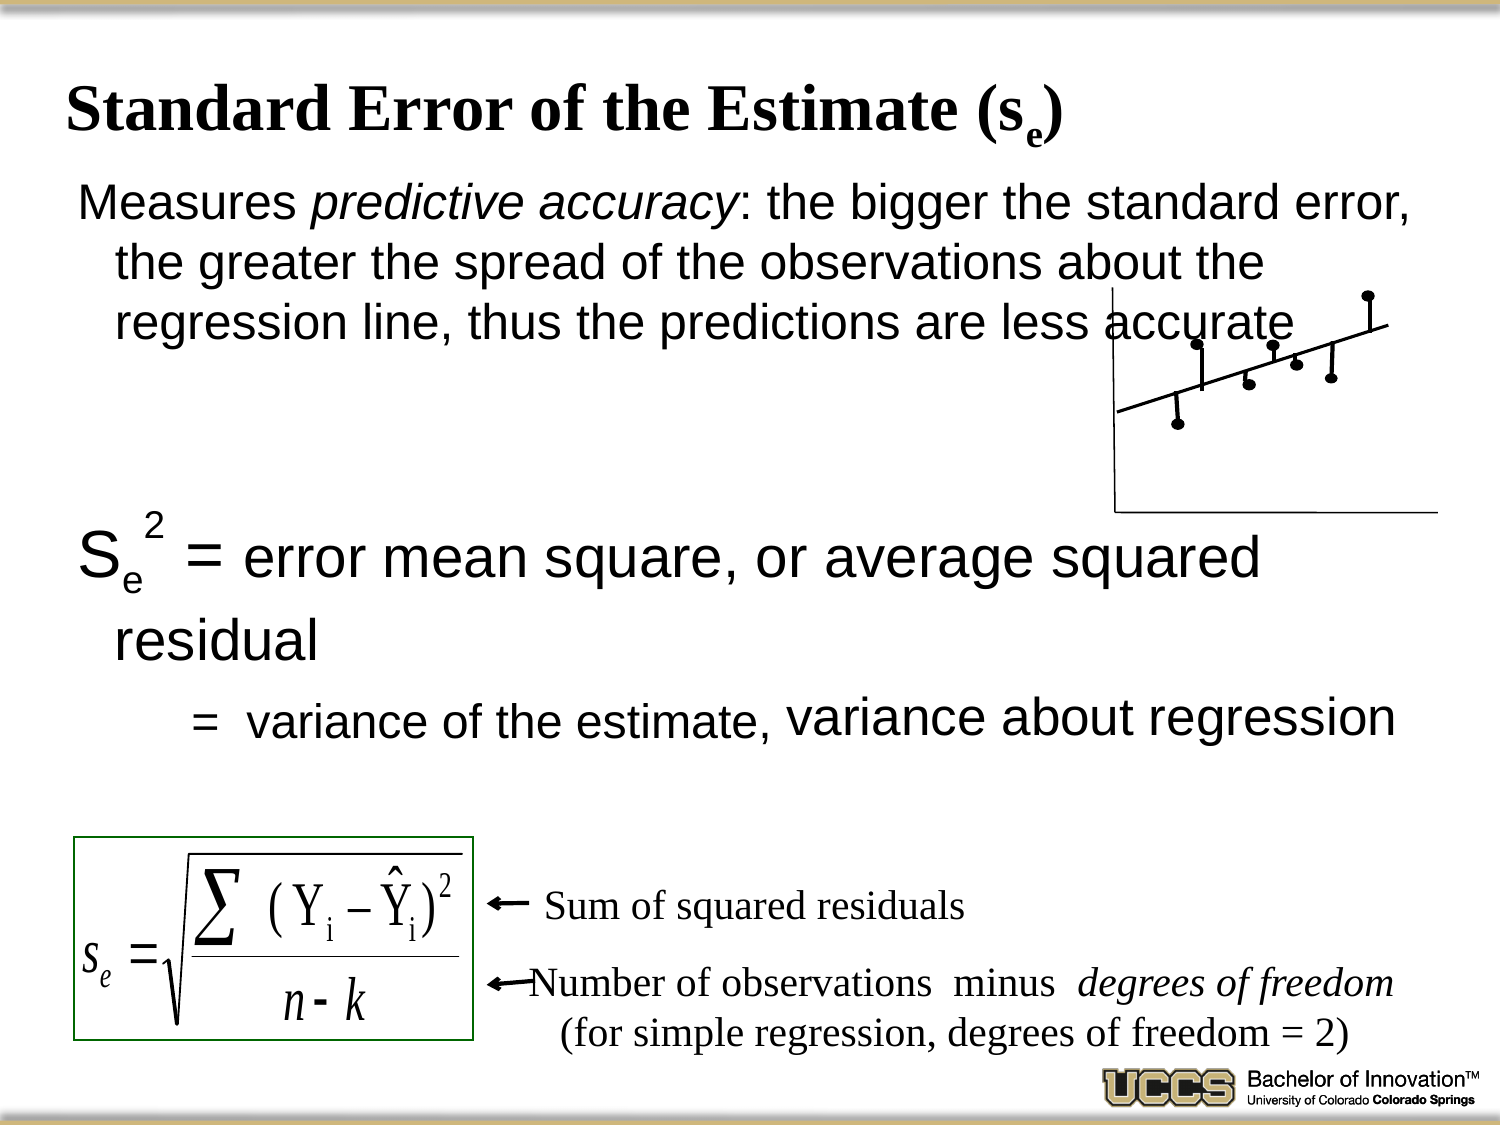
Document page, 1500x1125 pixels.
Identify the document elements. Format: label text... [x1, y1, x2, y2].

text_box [1111, 286, 1451, 513]
list Measures predictive accuracy: the bigger the standard error, the greater the spread of the observations about the regression line, thus the predictions are less accurate Se2 = error mean square, or average squared residual = variance of the estimate, variance about regression [62, 162, 1438, 1038]
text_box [74, 836, 1401, 1051]
title Standard Error of the Estimate (se) [50, 37, 1438, 163]
text_box [50, 200, 175, 300]
